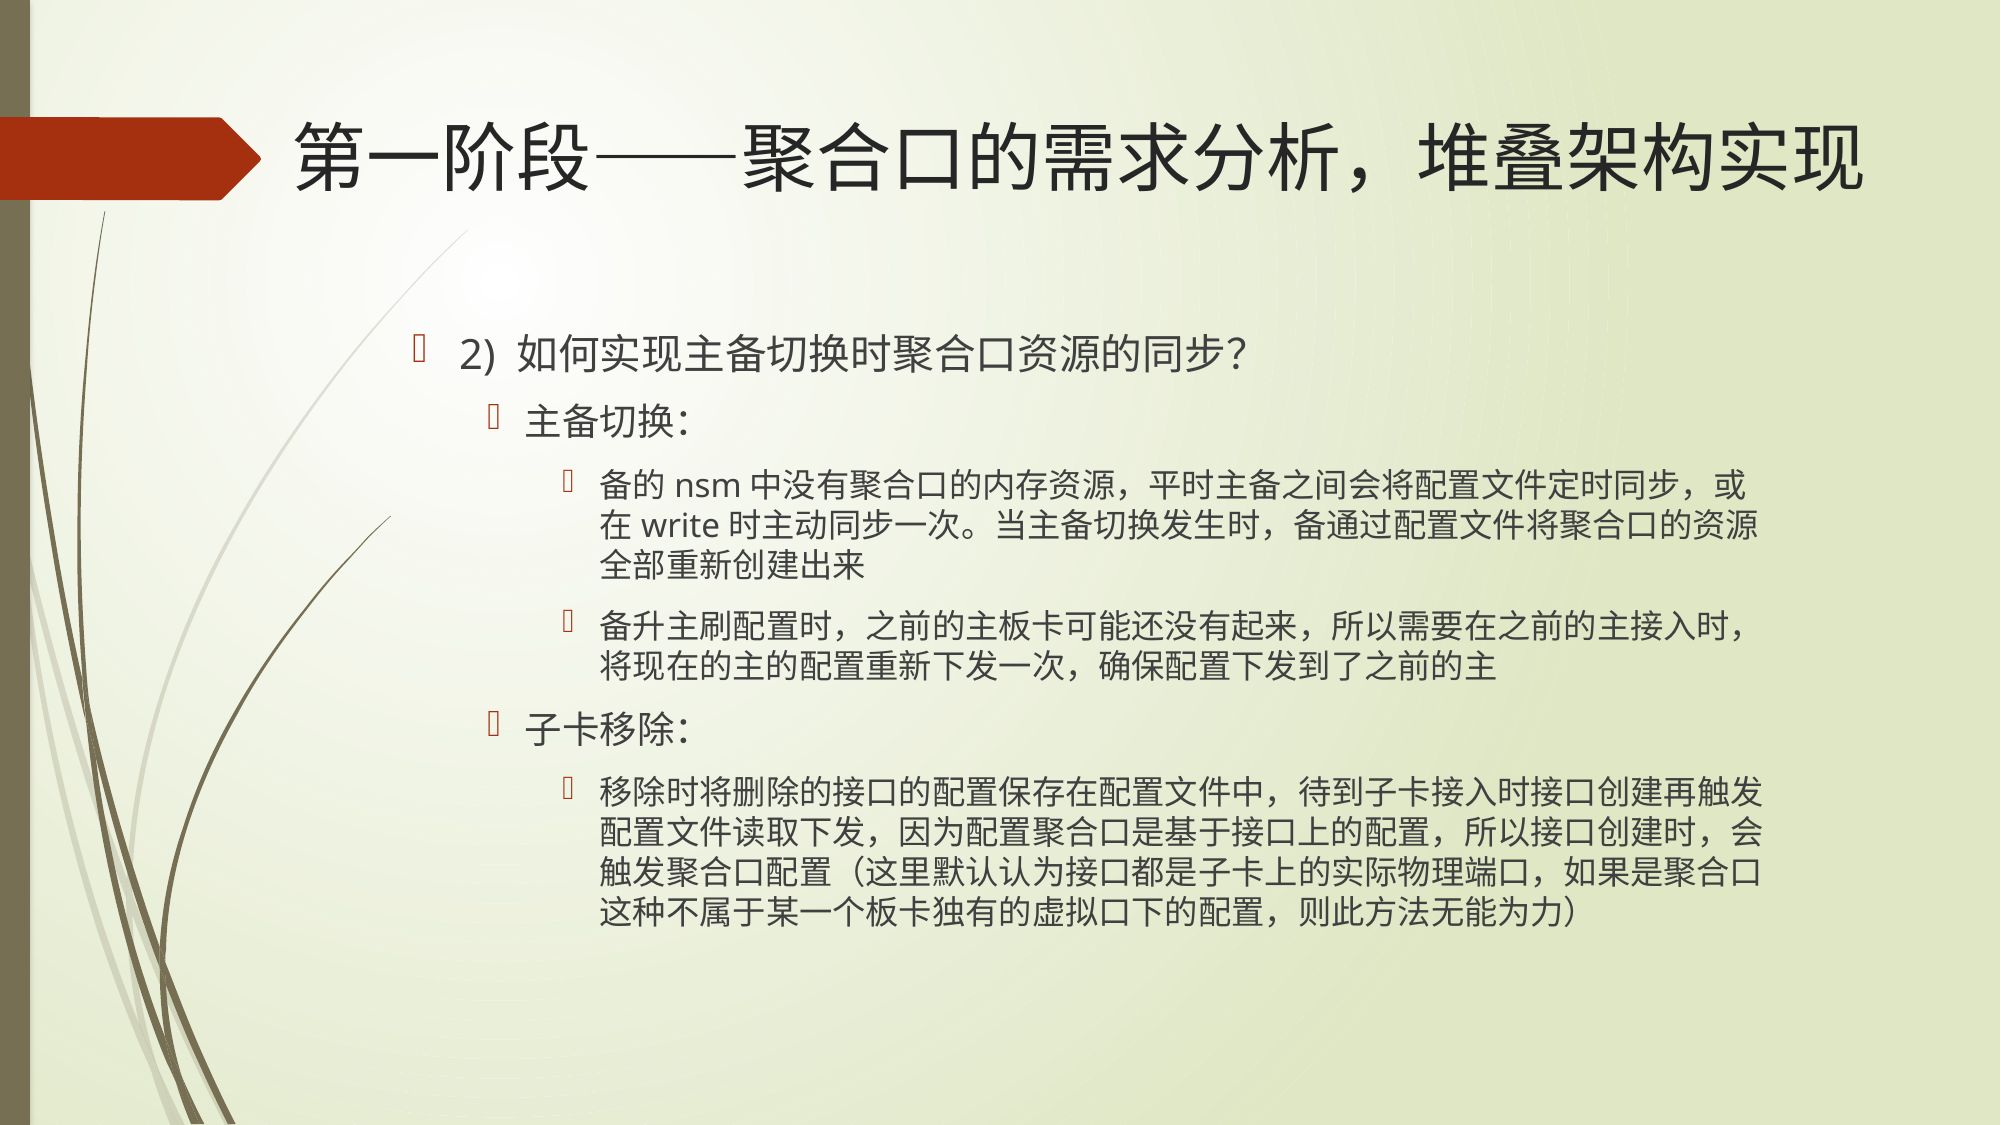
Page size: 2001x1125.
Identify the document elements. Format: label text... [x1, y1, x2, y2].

list 2) 如何实现主备切换时聚合口资源的同步？ 主备切换： 备的nsm中没有聚合口的内存资源，平时主备之间会将配置文件定时同步，或在write时主动同步一次。当主备切换发生时，备通过配置文件将聚合口的资源全部重新创建出来 备升主刷配置时，之前的主板卡可能还没有起来，所以需要在之前的主接入时，将现在的主的配置重新下发一次，确保配置下发到了之前的主 子卡移除： 移除时将删除的接口的配置保存在配置文件中，待到子卡接入时接口创建再触发配置文件读取下发，因为配置聚合口是基于接口上的配置，所以接口创建时，会触发聚合口配置（这里默认认为接口都是子卡上的实际物理端口，如果是聚合口这种不属于某一个板卡独有的虚拟口下的配置，则此方法无能为力） [322, 269, 1785, 1125]
title 第一阶段——聚合口的需求分析，堆叠架构实现 [276, 102, 1888, 313]
